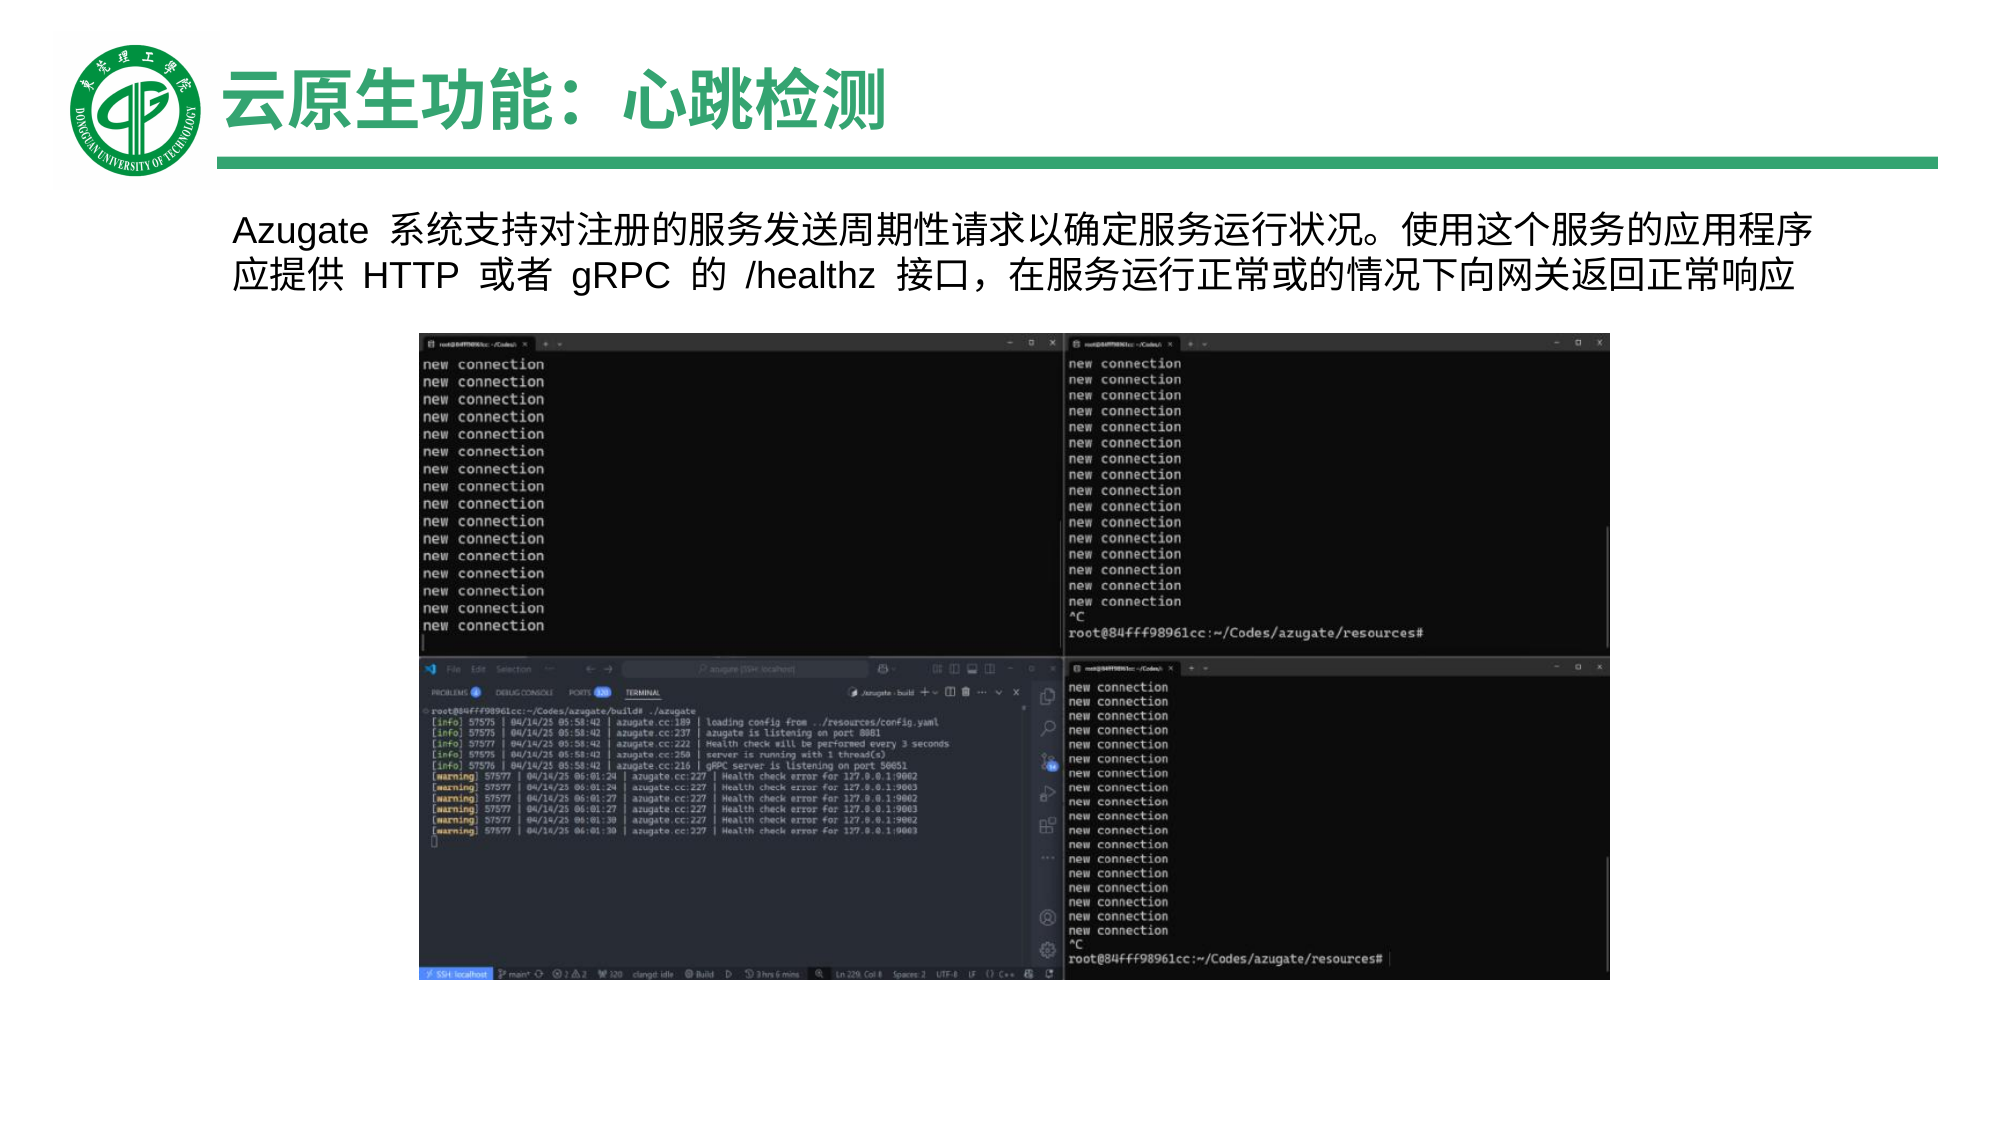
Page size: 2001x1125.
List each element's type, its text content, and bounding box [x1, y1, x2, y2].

text_box 云原生功能：心跳检测 [205, 50, 1841, 146]
picture [53, 31, 220, 190]
text_box Azugate 系统支持对注册的服务发送周期性请求以确定服务运行状况。使用这个服务的应用程序应提供 HTTP 或者 gRPC 的 /healthz 接口，在服务运行正常或的情况下向网关返回正常响应 [217, 199, 1860, 304]
picture [402, 317, 1644, 984]
